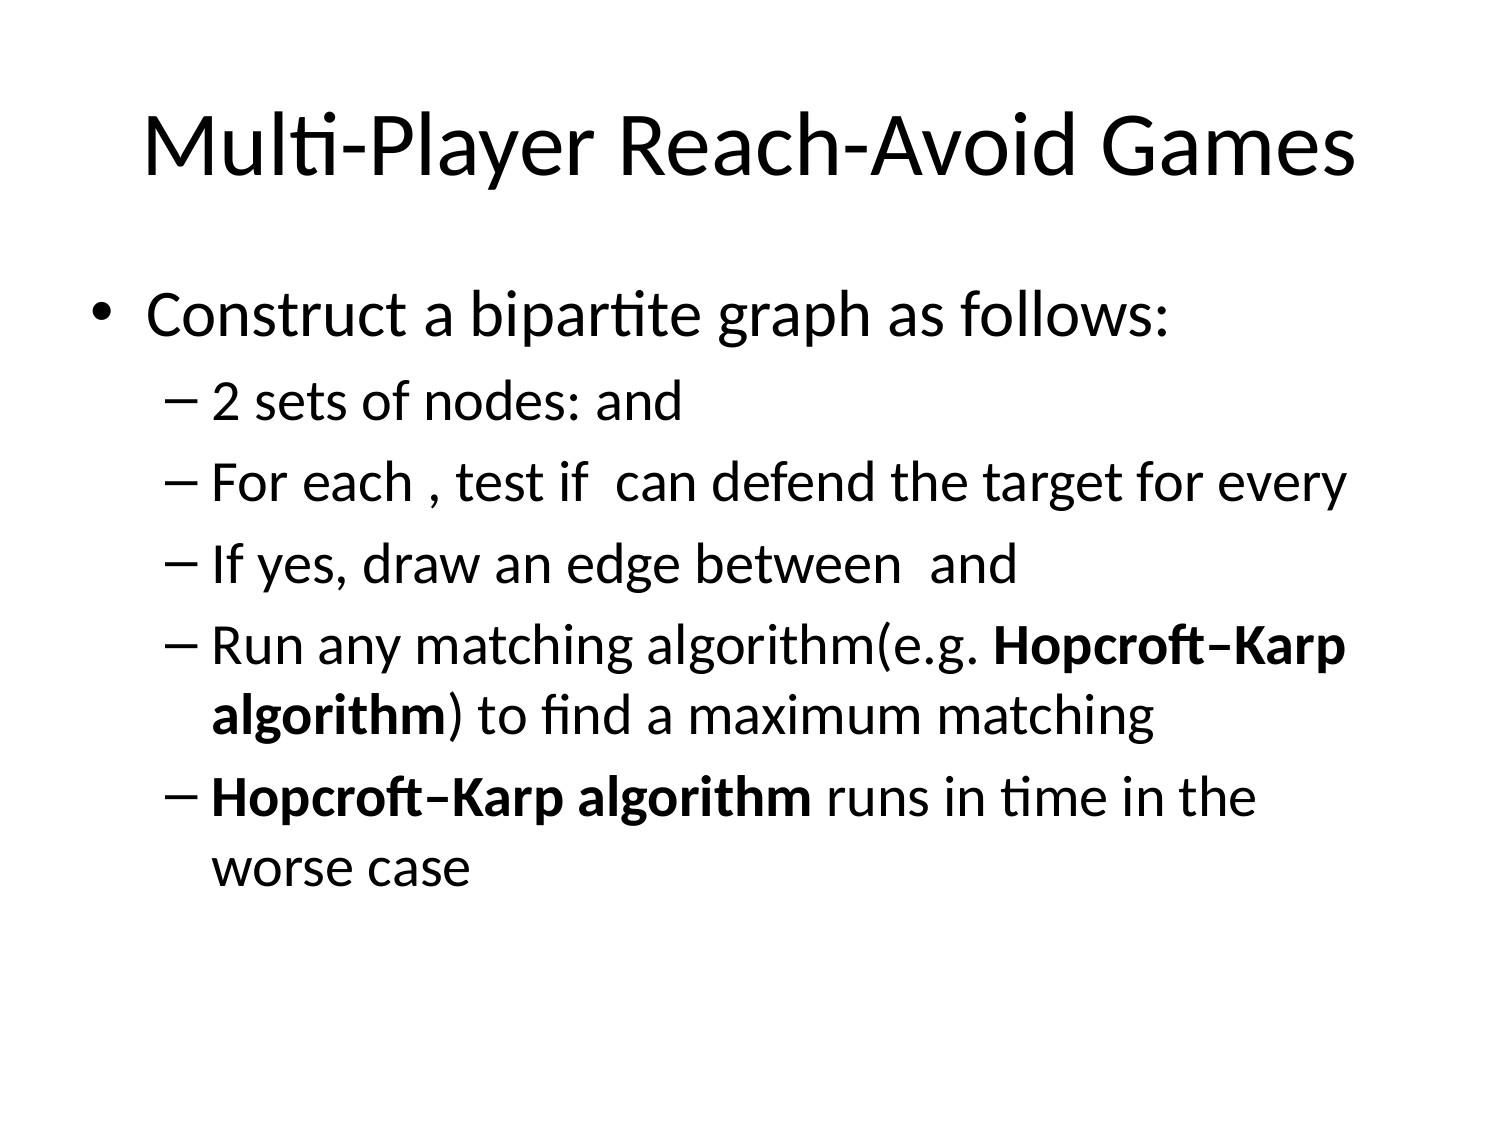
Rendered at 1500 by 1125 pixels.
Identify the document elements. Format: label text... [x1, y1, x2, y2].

title Multi-Player Reach-Avoid Games [75, 45, 1425, 233]
